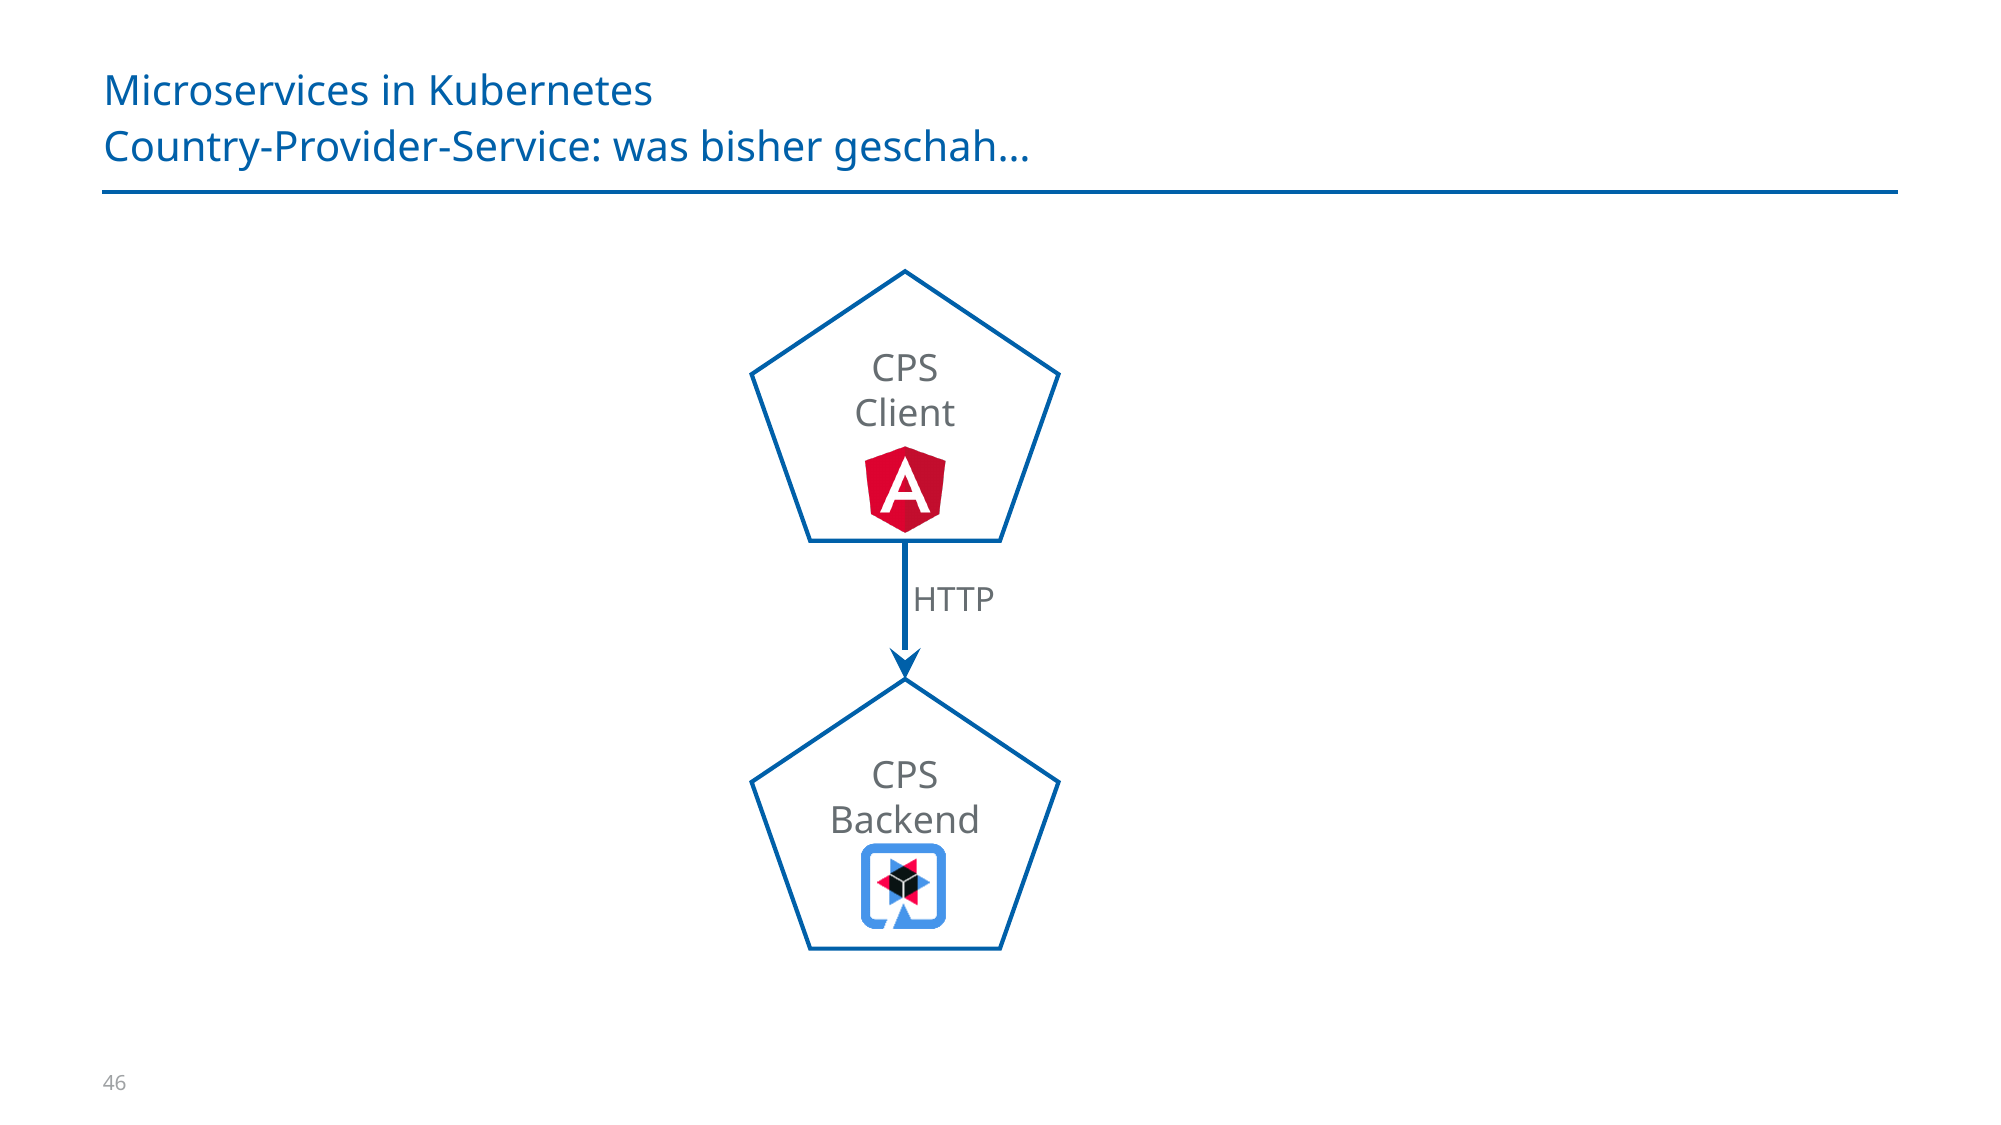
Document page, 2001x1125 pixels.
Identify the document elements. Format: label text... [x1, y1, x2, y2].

list Country-Provider-Service: was bisher geschah… [103, 116, 1898, 173]
picture [856, 842, 954, 932]
text_box CPS Client [750, 269, 1060, 542]
text_box HTTP [906, 570, 1011, 625]
slide_number 46 [102, 1065, 182, 1089]
title Microservices in Kubernetes [103, 60, 1898, 116]
picture [851, 434, 959, 541]
text_box CPS Backend [750, 678, 1060, 950]
text_box HTTP [897, 570, 905, 625]
